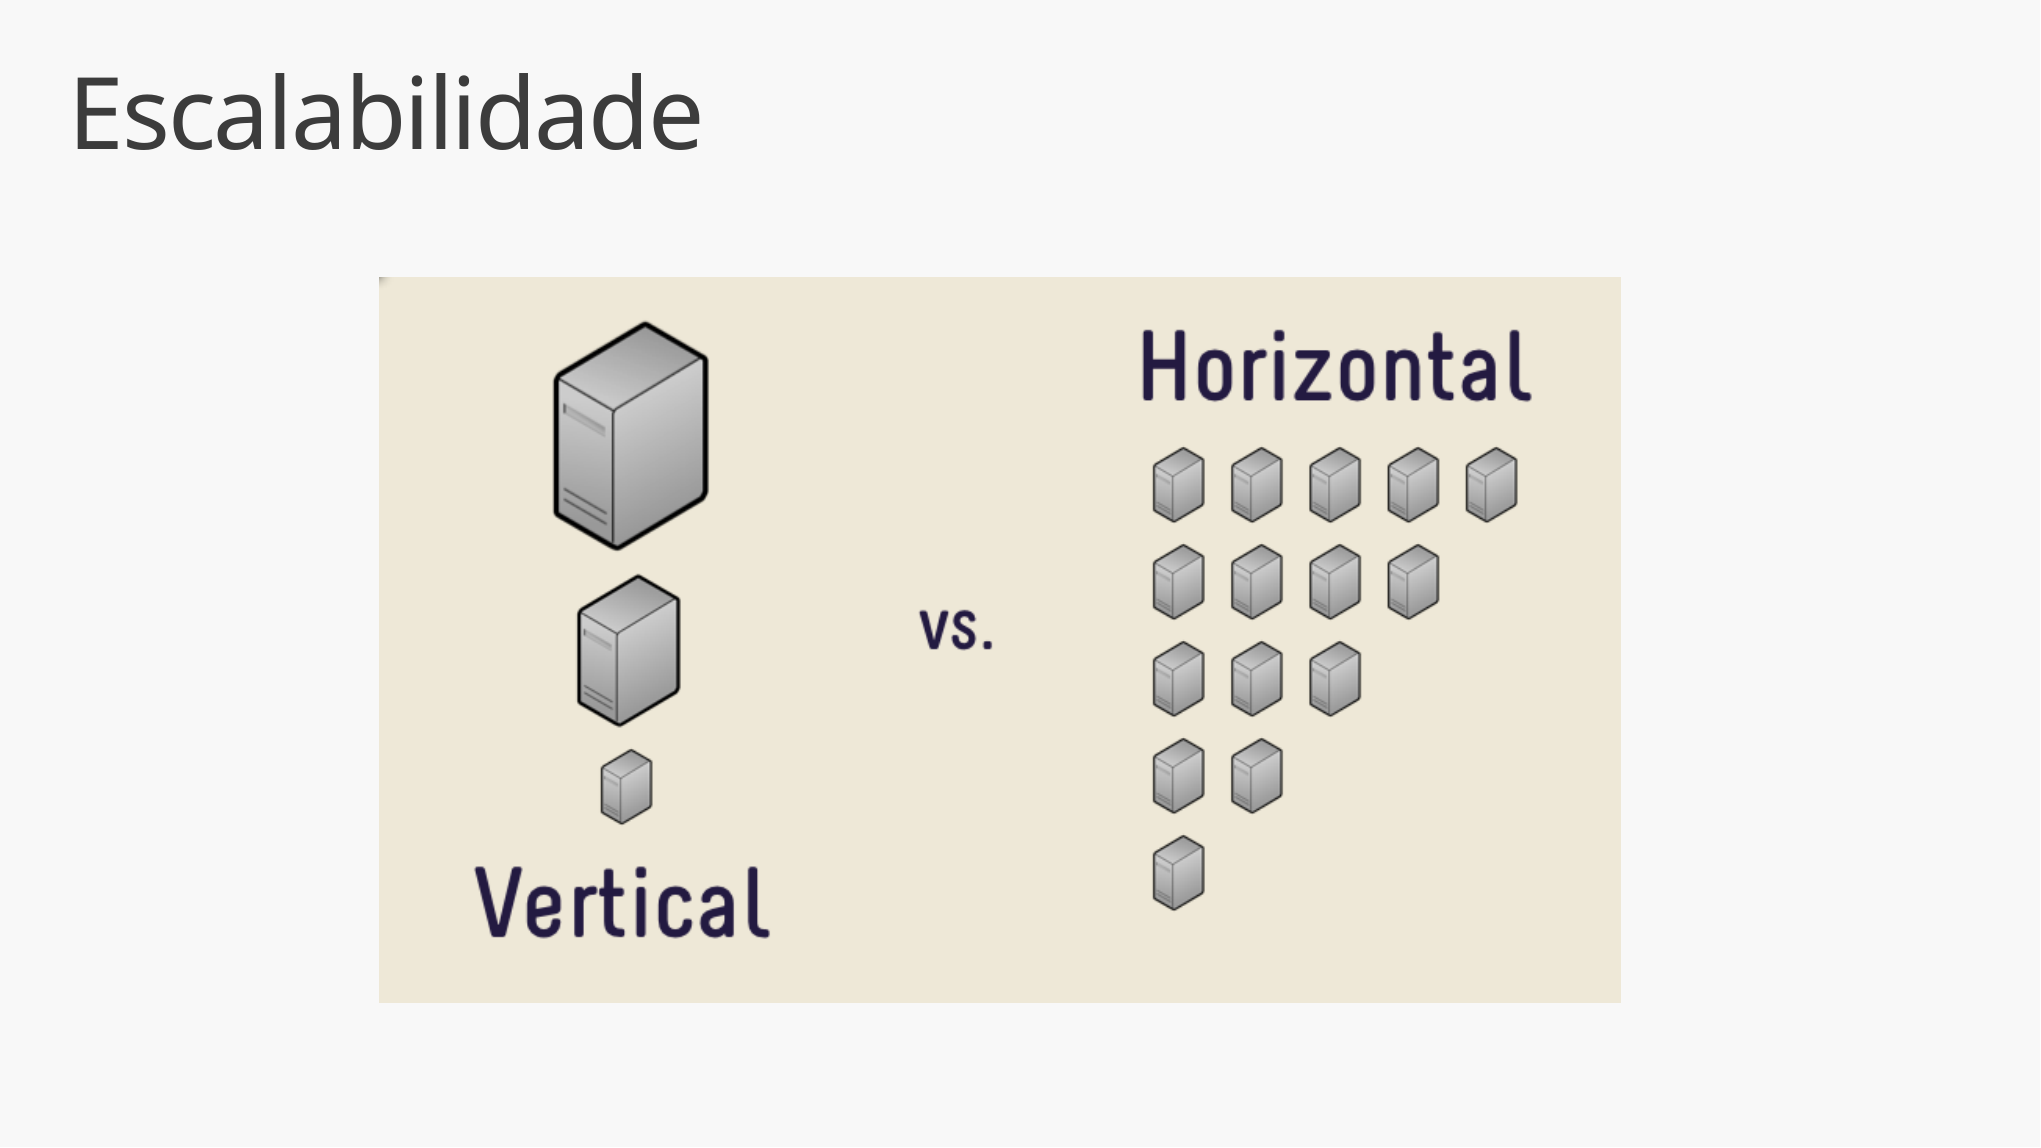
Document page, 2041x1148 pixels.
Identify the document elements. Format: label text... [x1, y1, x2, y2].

picture [379, 277, 1621, 1003]
title Escalabilidade [45, 48, 1996, 199]
